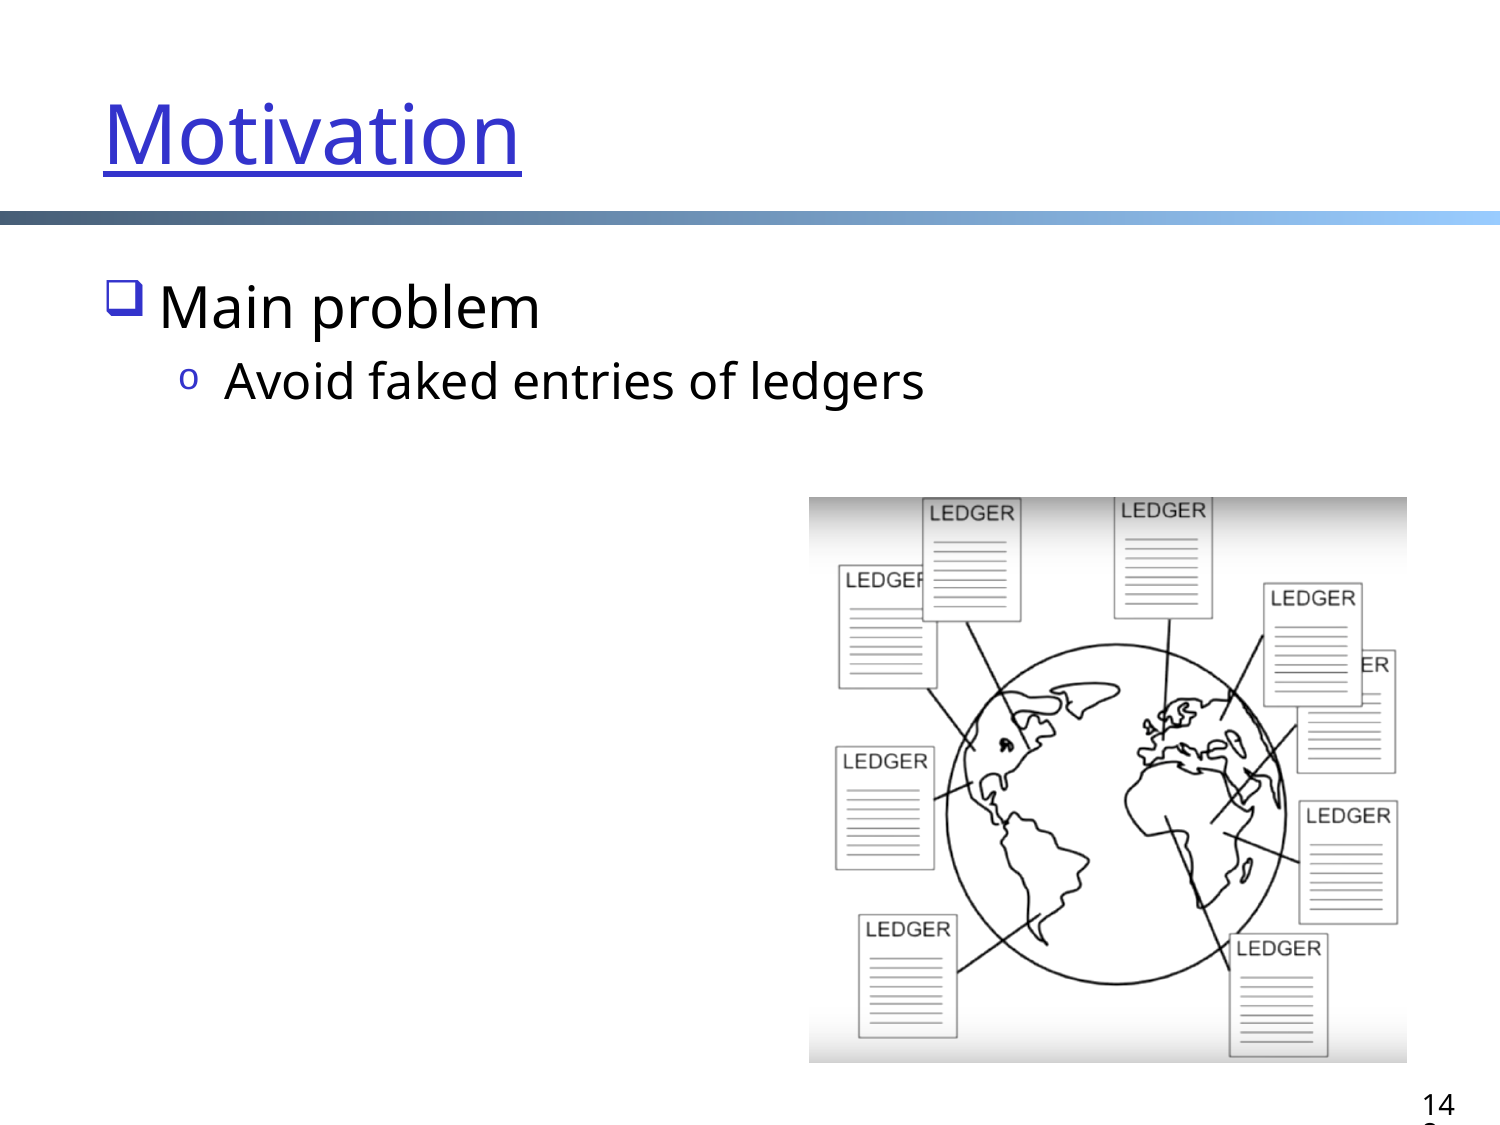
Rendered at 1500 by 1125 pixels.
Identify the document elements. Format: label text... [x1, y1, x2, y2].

title Motivation [87, 37, 1363, 225]
list Main problem Avoid faked entries of ledgers [87, 262, 1363, 1025]
text_box [1424, 212, 1428, 224]
picture [808, 497, 1408, 1063]
slide_number 148 [1406, 1078, 1482, 1125]
